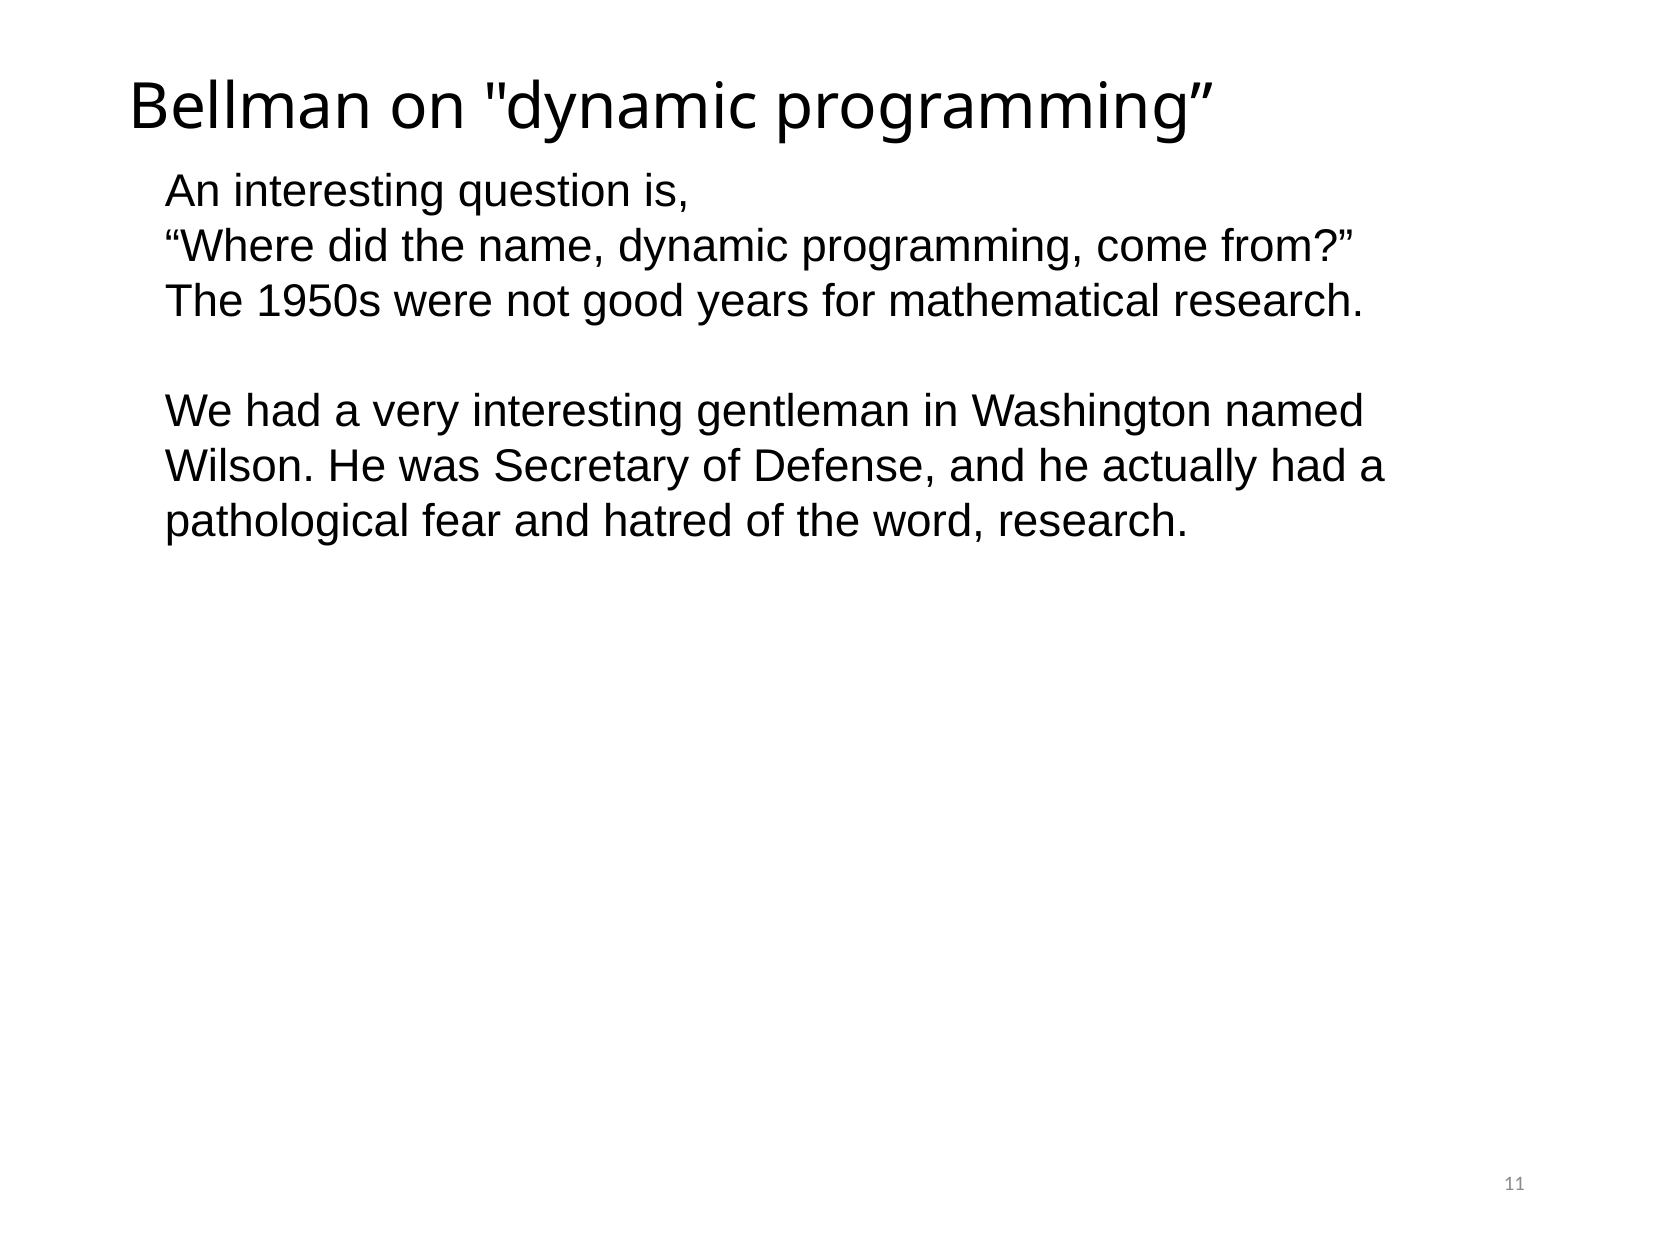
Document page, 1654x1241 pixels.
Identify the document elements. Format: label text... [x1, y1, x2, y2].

slide_number 11 [1167, 1149, 1540, 1216]
text_box An interesting question is, “Where did the name, dynamic programming, come from?” The 1950s were not good years for mathematical research. We had a very interesting gentleman in Washington named Wilson. He was Secretary of Defense, and he actually had a pathological fear and hatred of the word, research. [149, 150, 1500, 1169]
title Bellman on "dynamic programming” [113, 66, 1540, 150]
